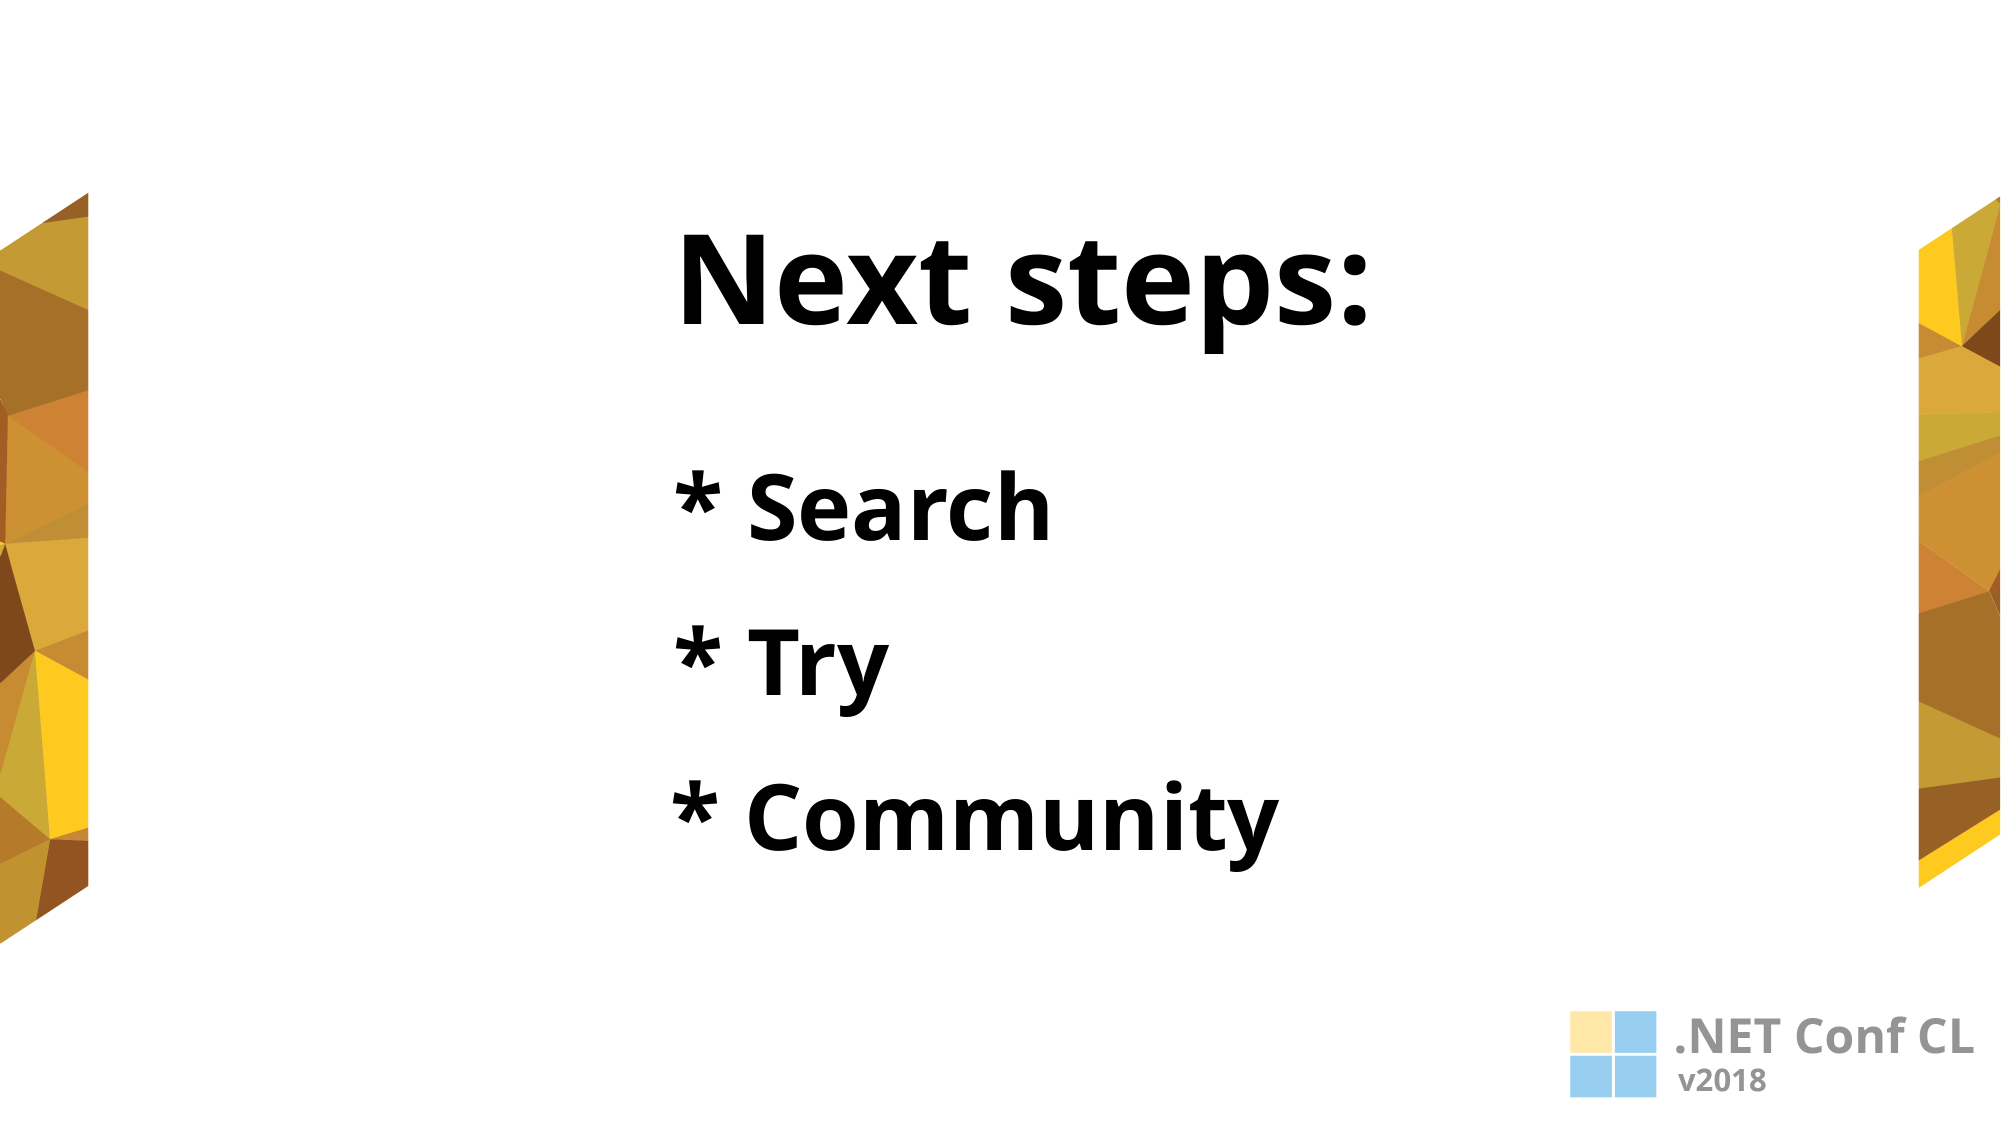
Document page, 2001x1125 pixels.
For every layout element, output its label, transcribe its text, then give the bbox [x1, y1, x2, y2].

text_box * Try [658, 596, 1426, 746]
picture [0, 0, 2001, 1125]
text_box * Community [655, 751, 1423, 901]
text_box * Search [658, 441, 1426, 591]
text_box Next steps: [658, 191, 1426, 341]
